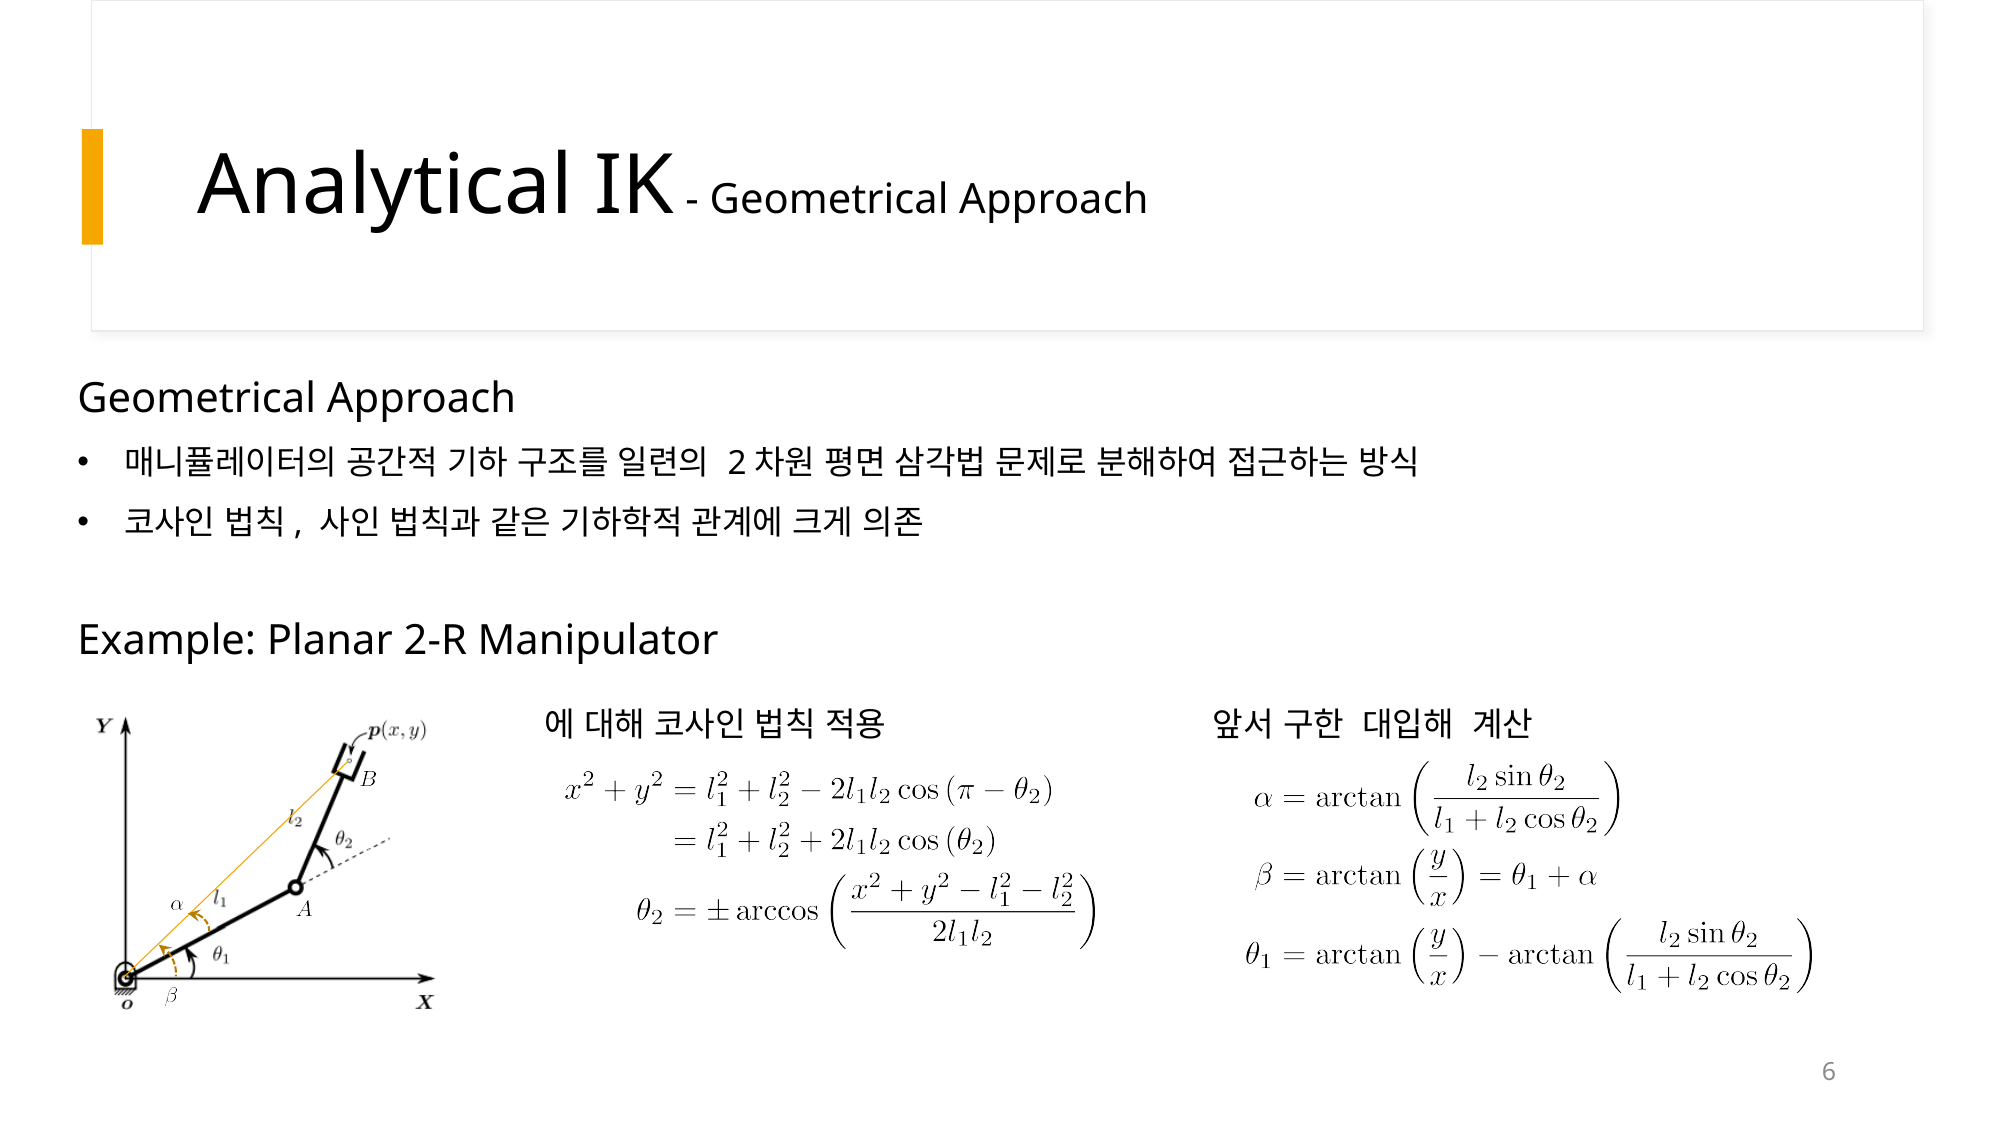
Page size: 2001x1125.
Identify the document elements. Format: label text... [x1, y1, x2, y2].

picture [1246, 761, 1812, 993]
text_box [123, 761, 349, 978]
picture [62, 699, 462, 1025]
title Analytical IK - Geometrical Approach [183, 90, 1851, 284]
slide_number 6 [1401, 1042, 1851, 1103]
picture [565, 771, 1095, 949]
text_box Geometrical Approach 매니퓰레이터의 공간적 기하 구조를 일련의 2차원 평면 삼각법 문제로 분해하여 접근하는 방식 코사인 법칙, 사인 법칙과 같은 기하학적 관계에 크게 의존 [62, 338, 1919, 549]
text_box Example: Planar 2-R Manipulator [62, 580, 1919, 671]
